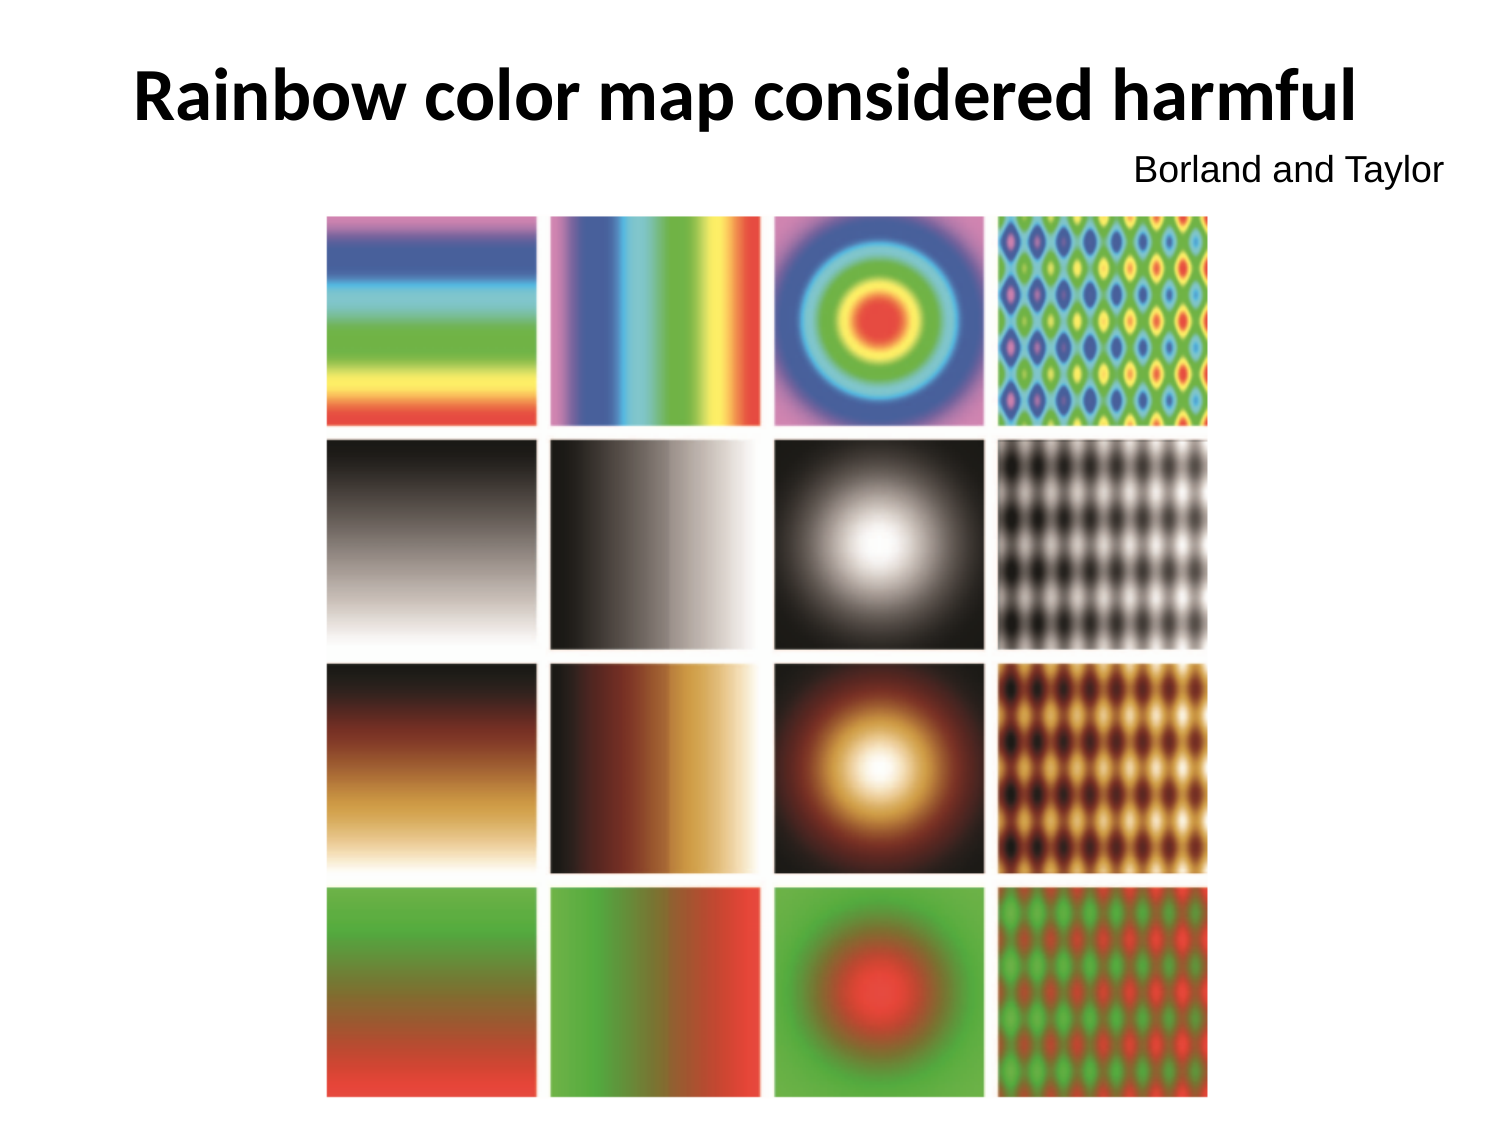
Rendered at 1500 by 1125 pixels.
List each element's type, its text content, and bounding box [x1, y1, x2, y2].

picture [324, 212, 1215, 1102]
text_box Rainbow color map considered harmful [118, 37, 1469, 188]
text_box Borland and Taylor [1118, 137, 1469, 198]
